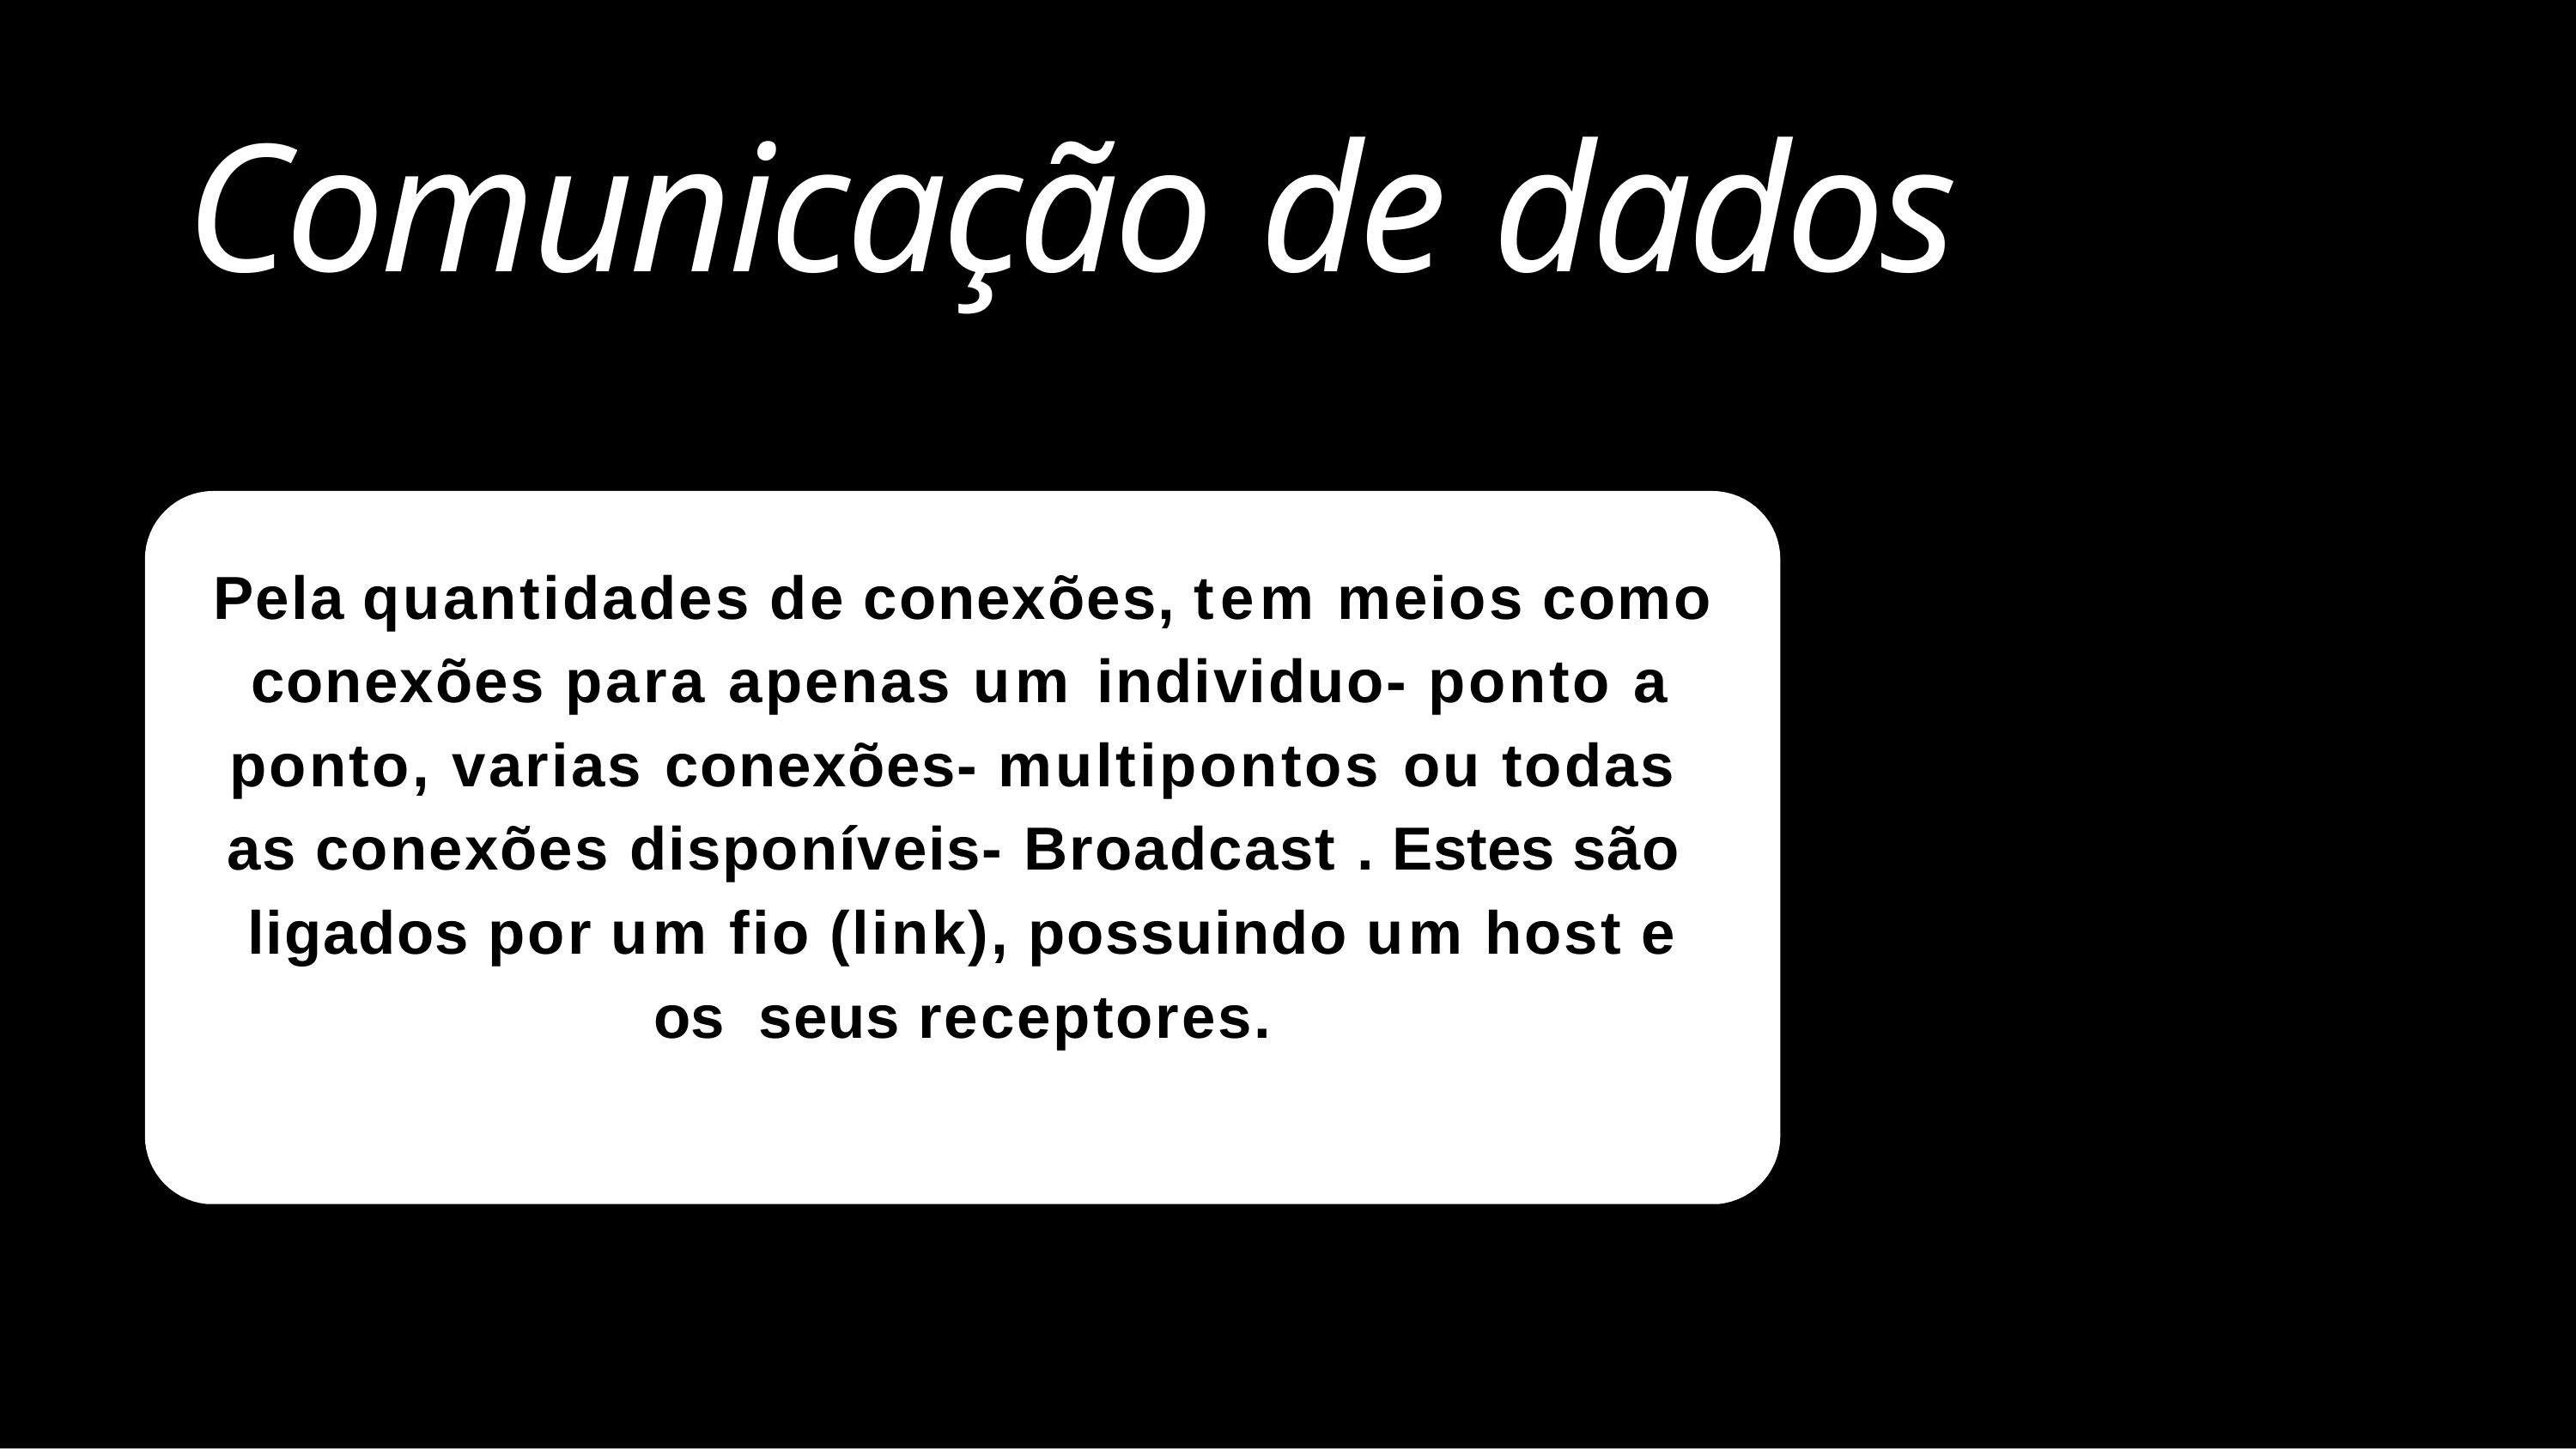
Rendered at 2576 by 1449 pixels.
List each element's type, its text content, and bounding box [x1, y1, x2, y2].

text_box Pela quantidades de conexões, tem meios como conexões para apenas um individuo- ponto a ponto, varias conexões- multipontos ou todas as conexões disponíveis- Broadcast . Estes são ligados por um fio (link), possuindo um host e os seus receptores. [204, 545, 1722, 1051]
title Comunicação de dados [184, 92, 2077, 336]
text_box [144, 490, 1781, 1204]
